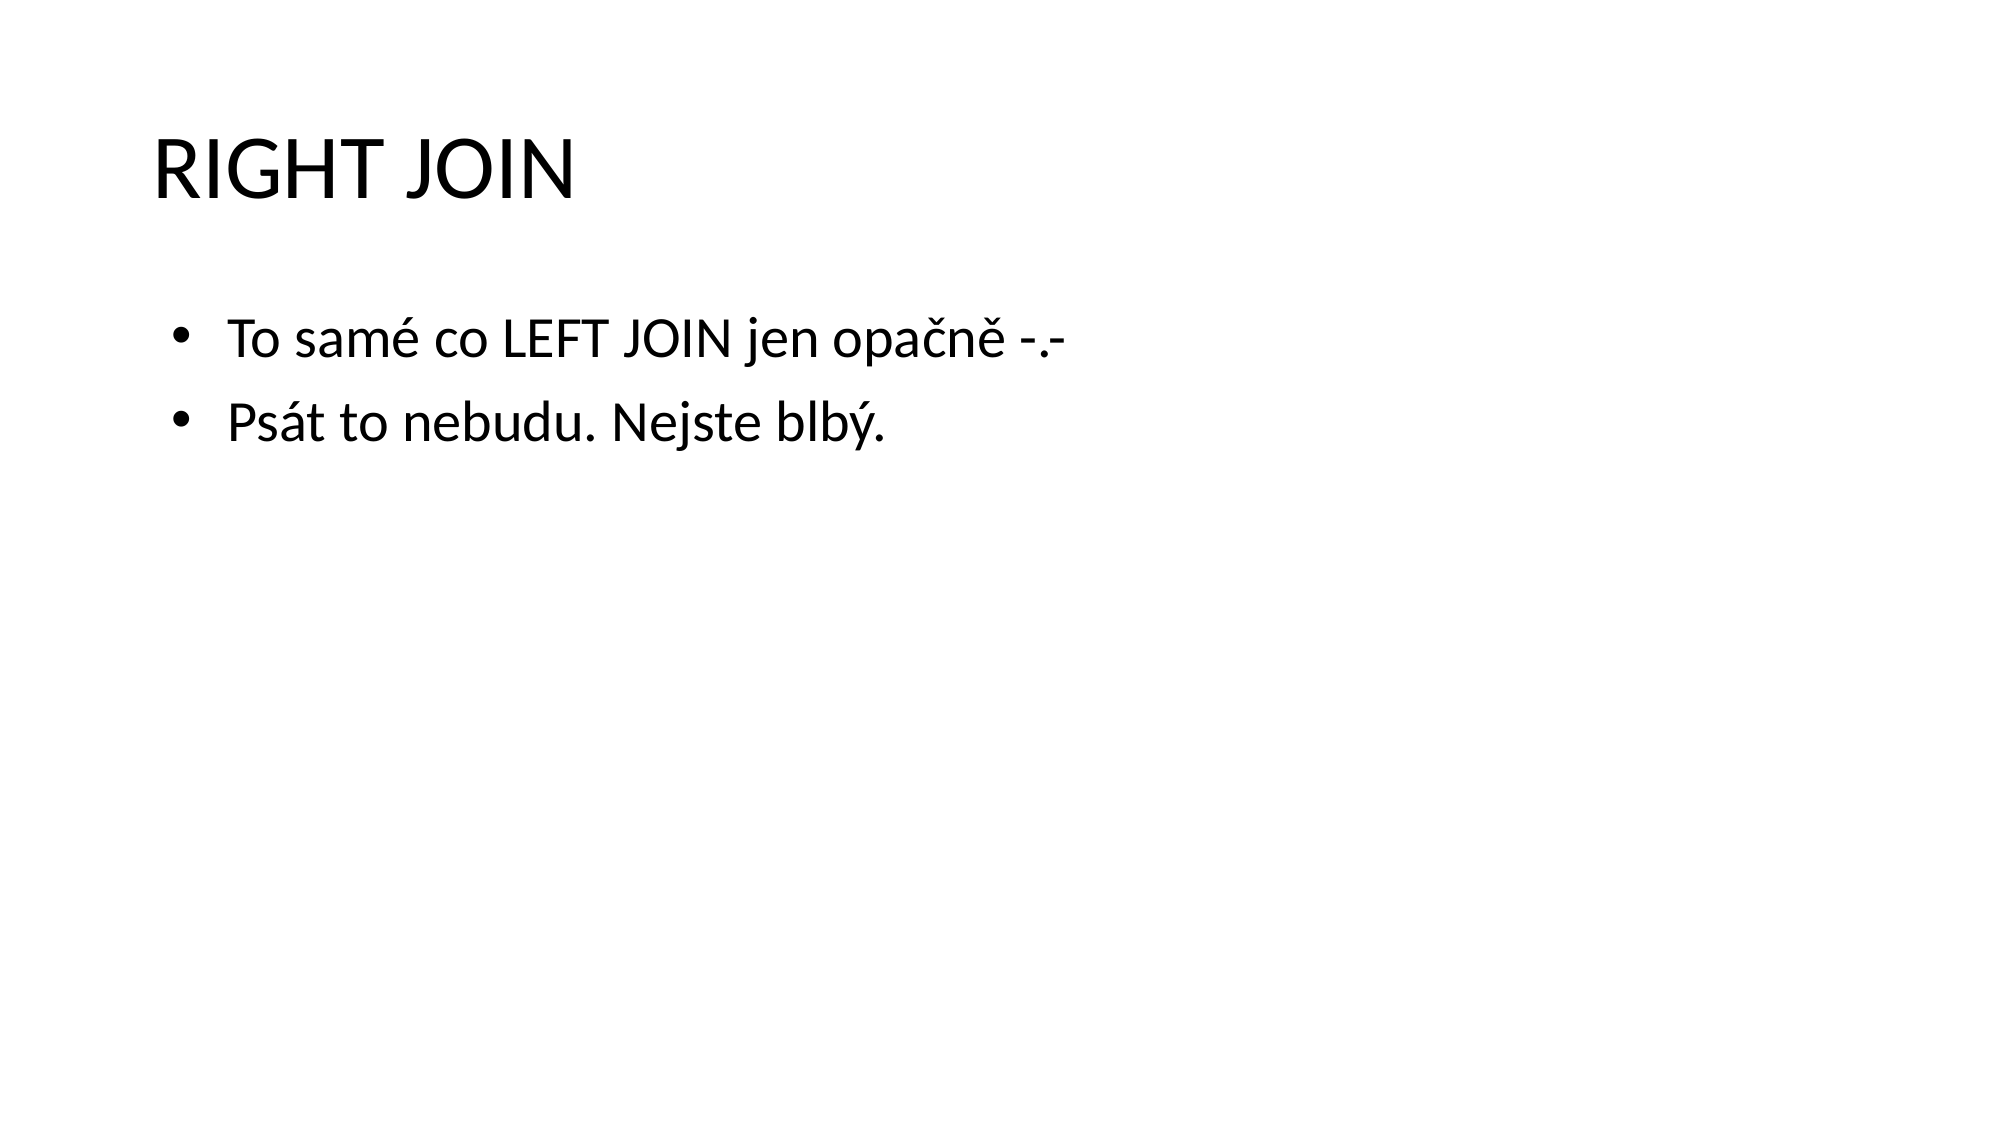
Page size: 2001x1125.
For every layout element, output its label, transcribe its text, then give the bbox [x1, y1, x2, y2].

title RIGHT JOIN [137, 59, 1863, 278]
list To samé co LEFT JOIN jen opačně -.- Psát to nebudu. Nejste blbý. [137, 299, 1863, 1014]
